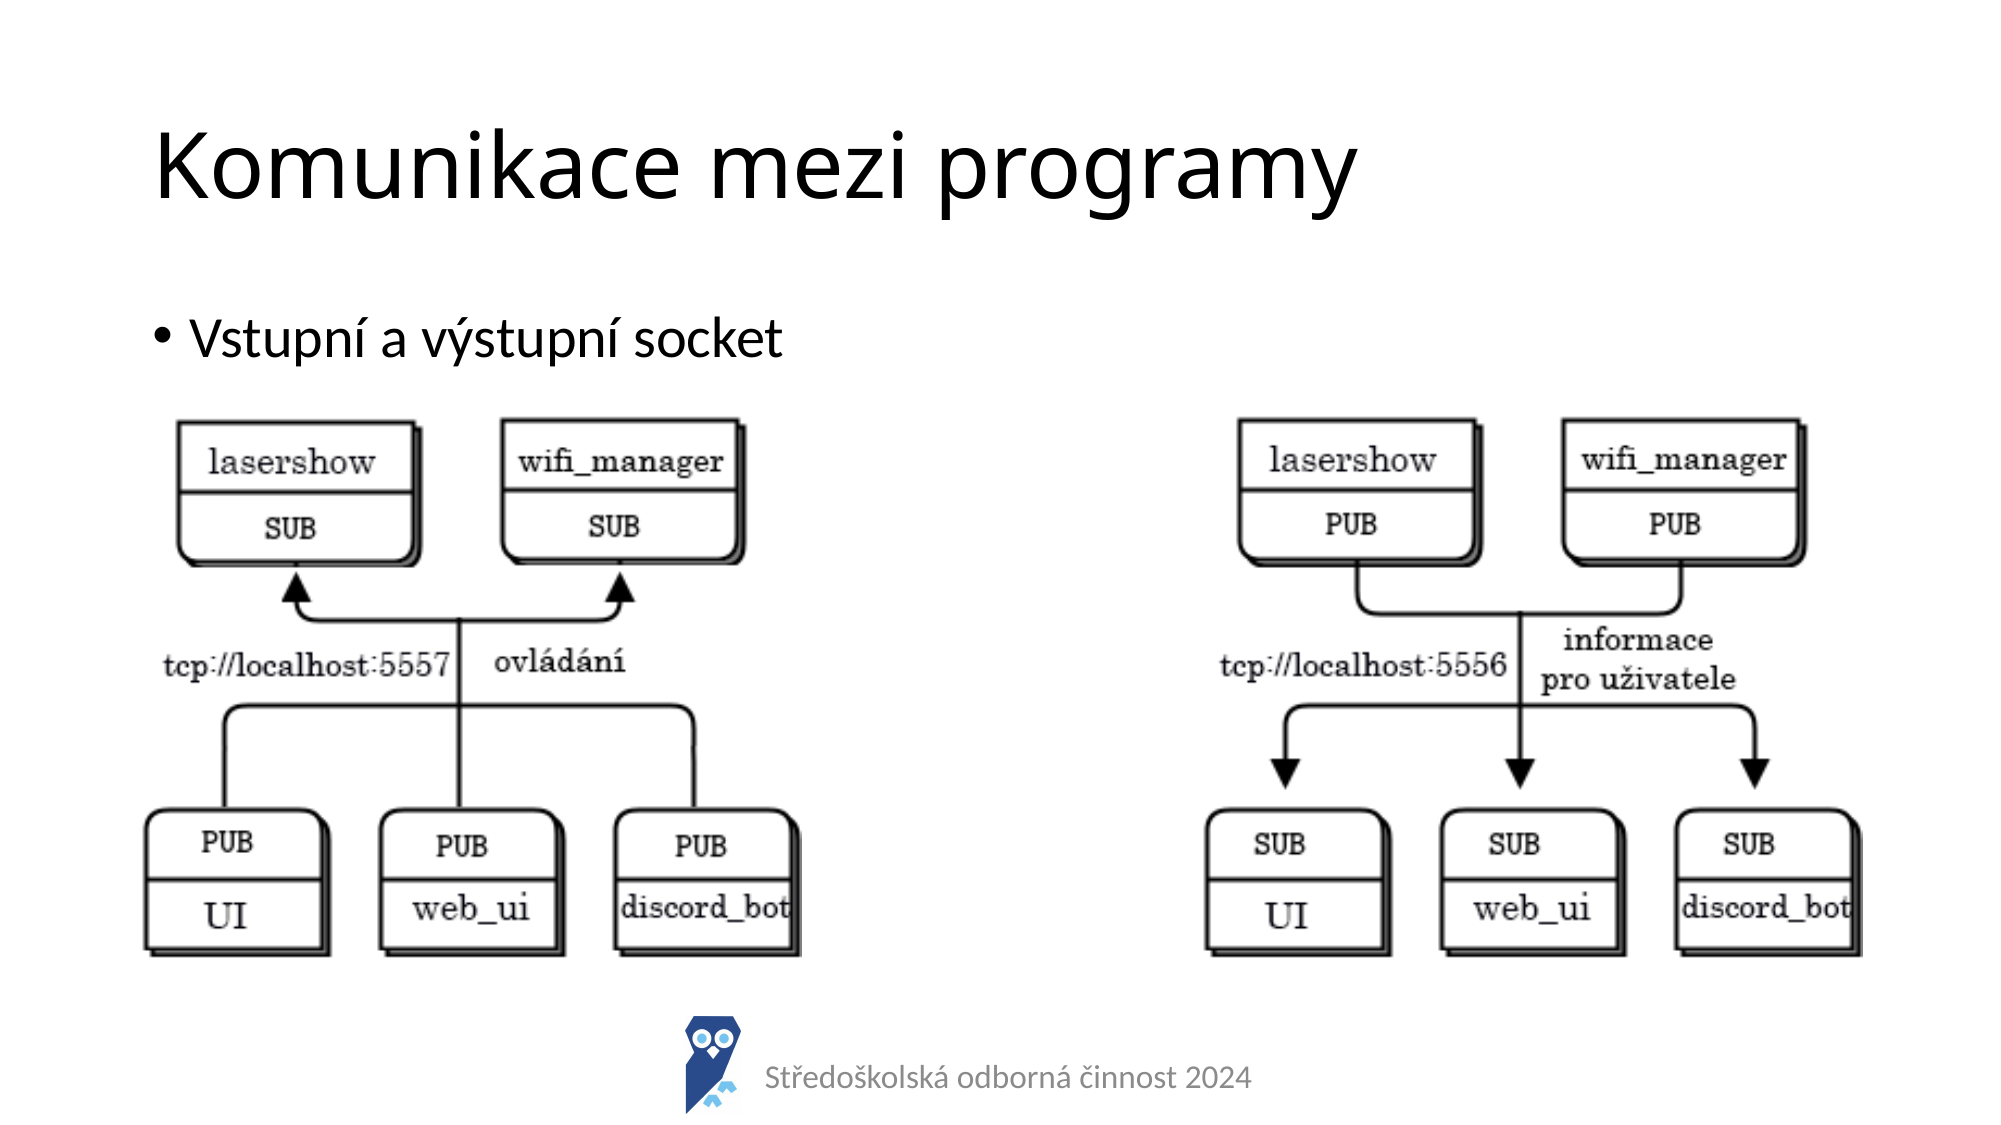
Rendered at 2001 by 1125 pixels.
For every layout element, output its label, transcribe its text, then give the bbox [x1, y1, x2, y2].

picture [1198, 409, 1863, 1001]
title Komunikace mezi programy [137, 59, 1863, 278]
list Vstupní a výstupní socket [137, 299, 1863, 1014]
picture [685, 1016, 741, 1114]
footer Středoškolská odborná činnost 2024 [748, 1044, 1269, 1105]
picture [137, 409, 802, 1001]
